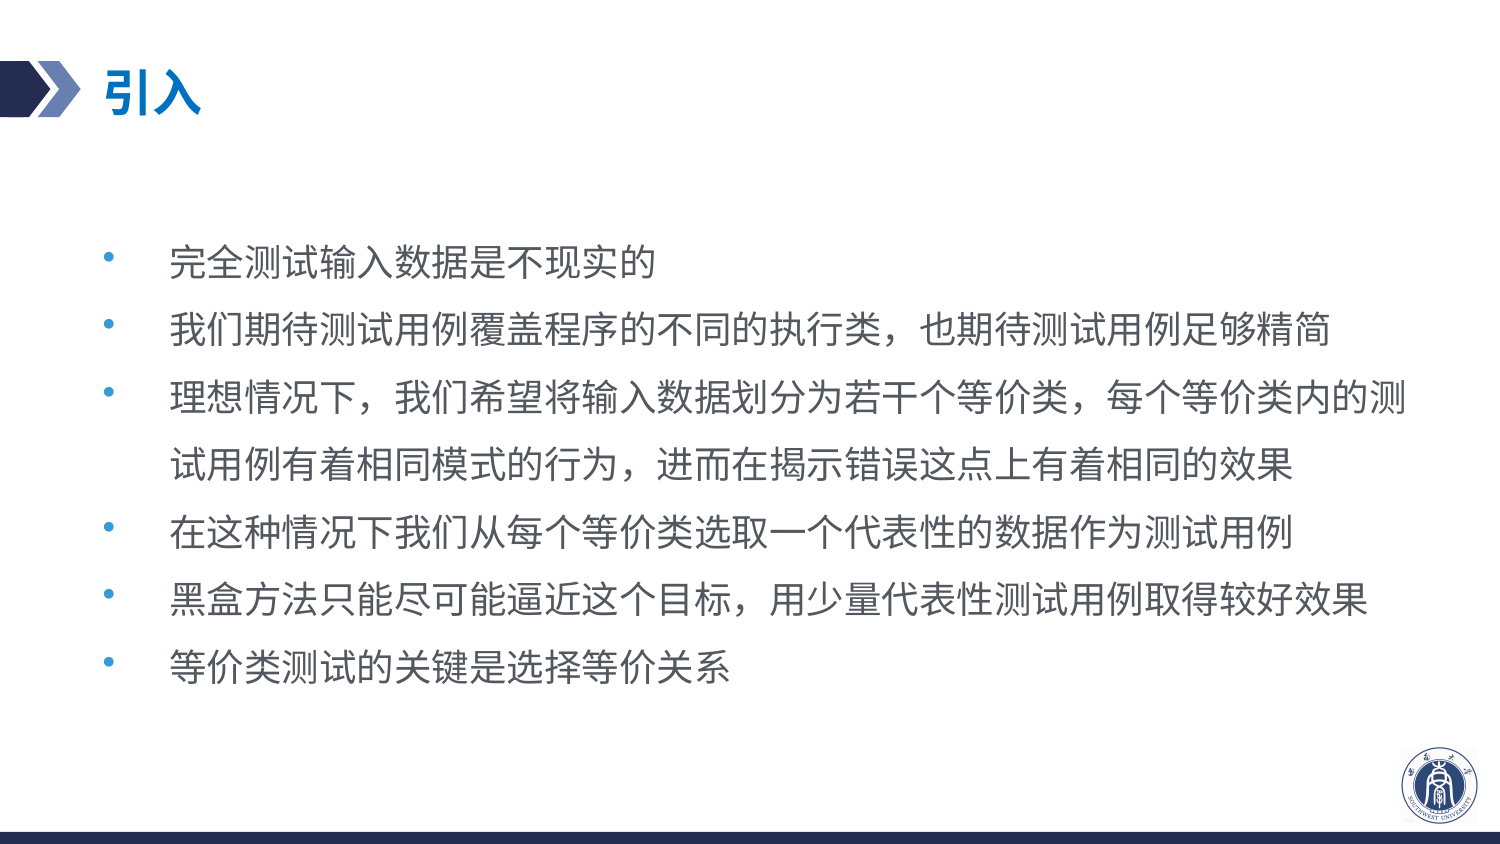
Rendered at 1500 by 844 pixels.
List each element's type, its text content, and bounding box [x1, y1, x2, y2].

picture [1401, 747, 1478, 824]
text_box 完全测试输入数据是不现实的 我们期待测试用例覆盖程序的不同的执行类，也期待测试用例足够精简 理想情况下，我们希望将输入数据划分为若干个等价类，每个等价类内的测试用例有着相同模式的行为，进而在揭示错误这点上有着相同的效果 在这种情况下我们从每个等价类选取一个代表性的数据作为测试用例 黑盒方法只能尽可能逼近这个目标，用少量代表性测试用例取得较好效果 等价类测试的关键是选择等价关系 [94, 207, 1452, 697]
title 引入 [87, 51, 1426, 138]
